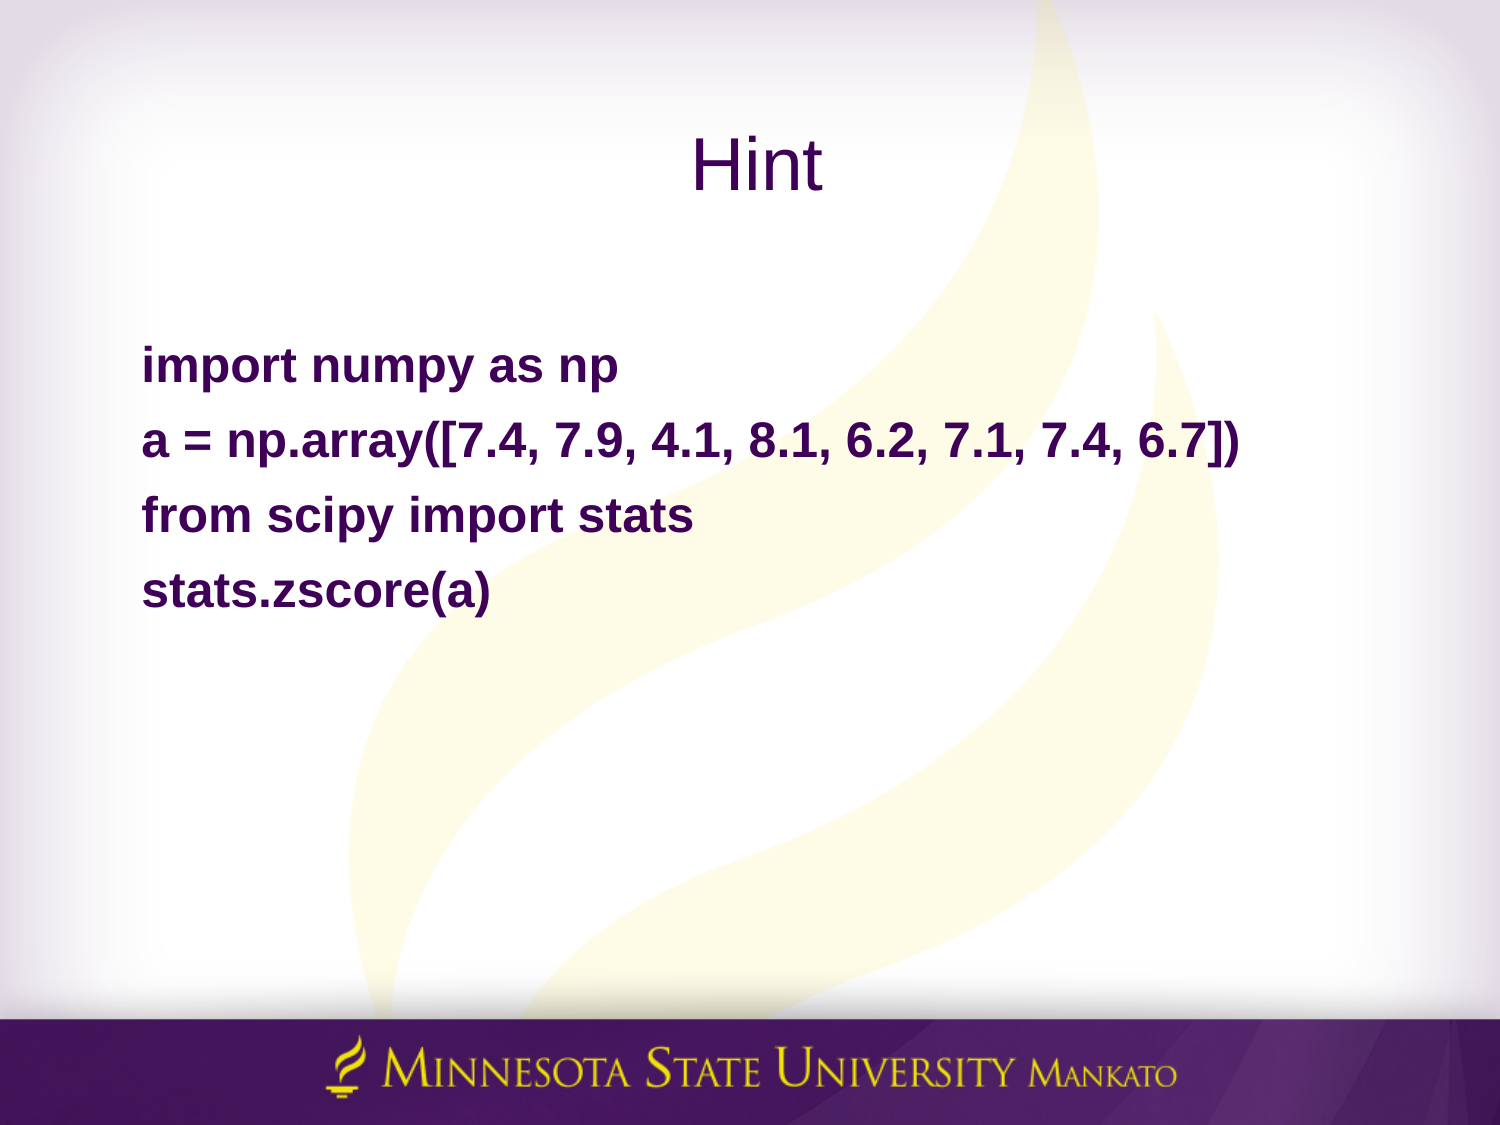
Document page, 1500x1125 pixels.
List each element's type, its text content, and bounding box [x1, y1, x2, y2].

title Hint [126, 62, 1388, 259]
list import numpy as np a = np.array([7.4, 7.9, 4.1, 8.1, 6.2, 7.1, 7.4, 6.7]) from scipy import stats stats.zscore(a) [126, 324, 1388, 925]
picture [0, 0, 1500, 1125]
